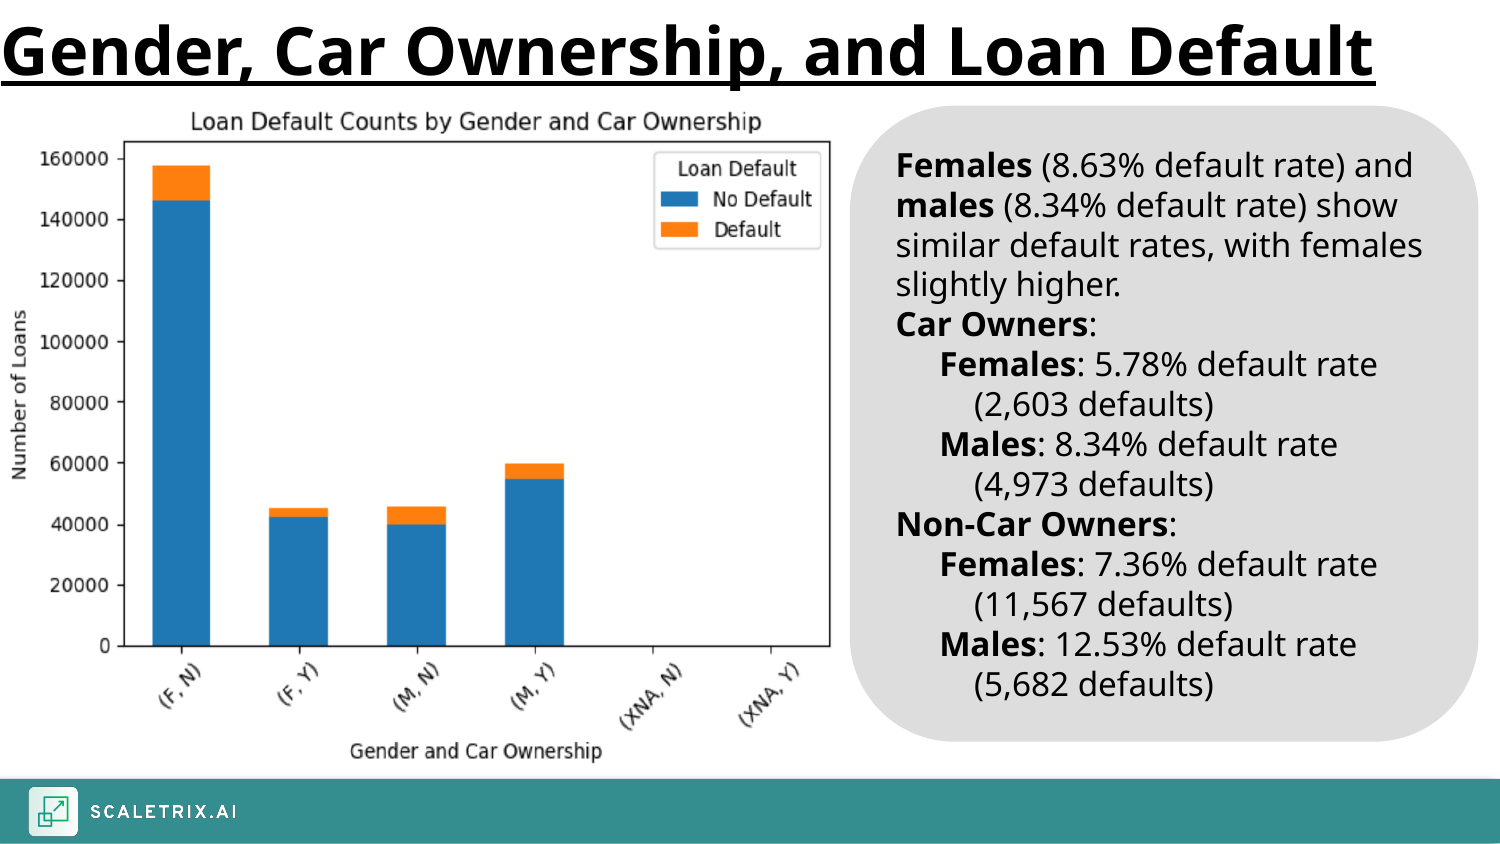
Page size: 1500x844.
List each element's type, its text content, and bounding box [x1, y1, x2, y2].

picture [0, 783, 266, 844]
text_box Females (8.63% default rate) and males (8.34% default rate) show similar default rates, with females slightly higher. Car Owners: Females: 5.78% default rate (2,603 defaults) Males: 8.34% default rate (4,973 defaults) Non-Car Owners: Females: 7.36% default rate (11,567 defaults) Males: 12.53% default rate (5,682 defaults) [849, 105, 1479, 742]
picture [0, 105, 837, 768]
title Gender, Car Ownership, and Loan Default [0, 0, 1462, 127]
